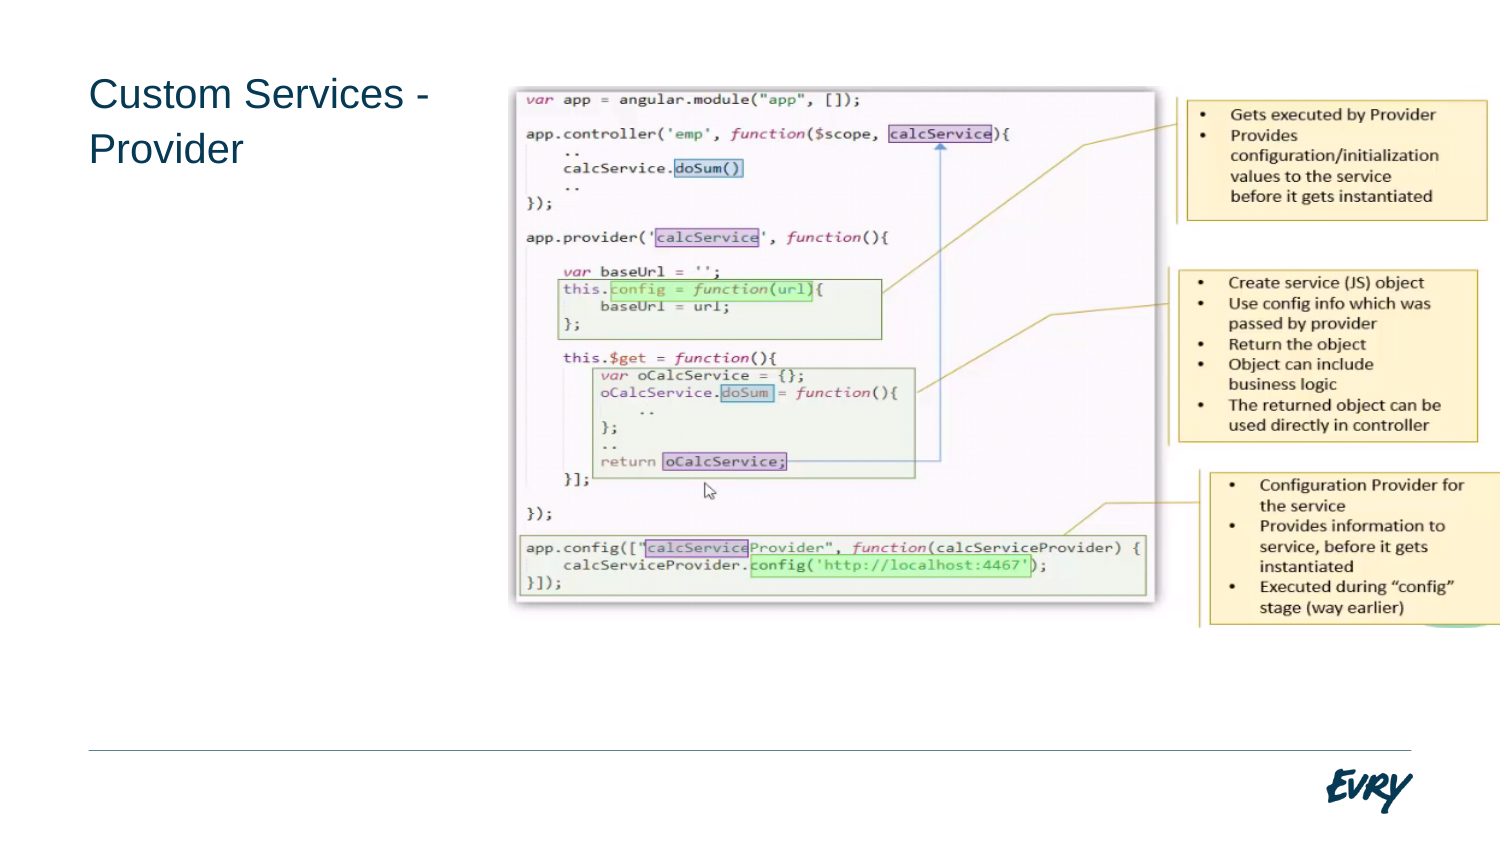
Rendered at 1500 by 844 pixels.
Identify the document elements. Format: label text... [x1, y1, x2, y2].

picture [1388, 779, 1413, 814]
picture [1376, 779, 1383, 785]
title Custom Services - Provider [88, 62, 556, 227]
picture [1326, 768, 1413, 814]
picture [508, 86, 1500, 628]
